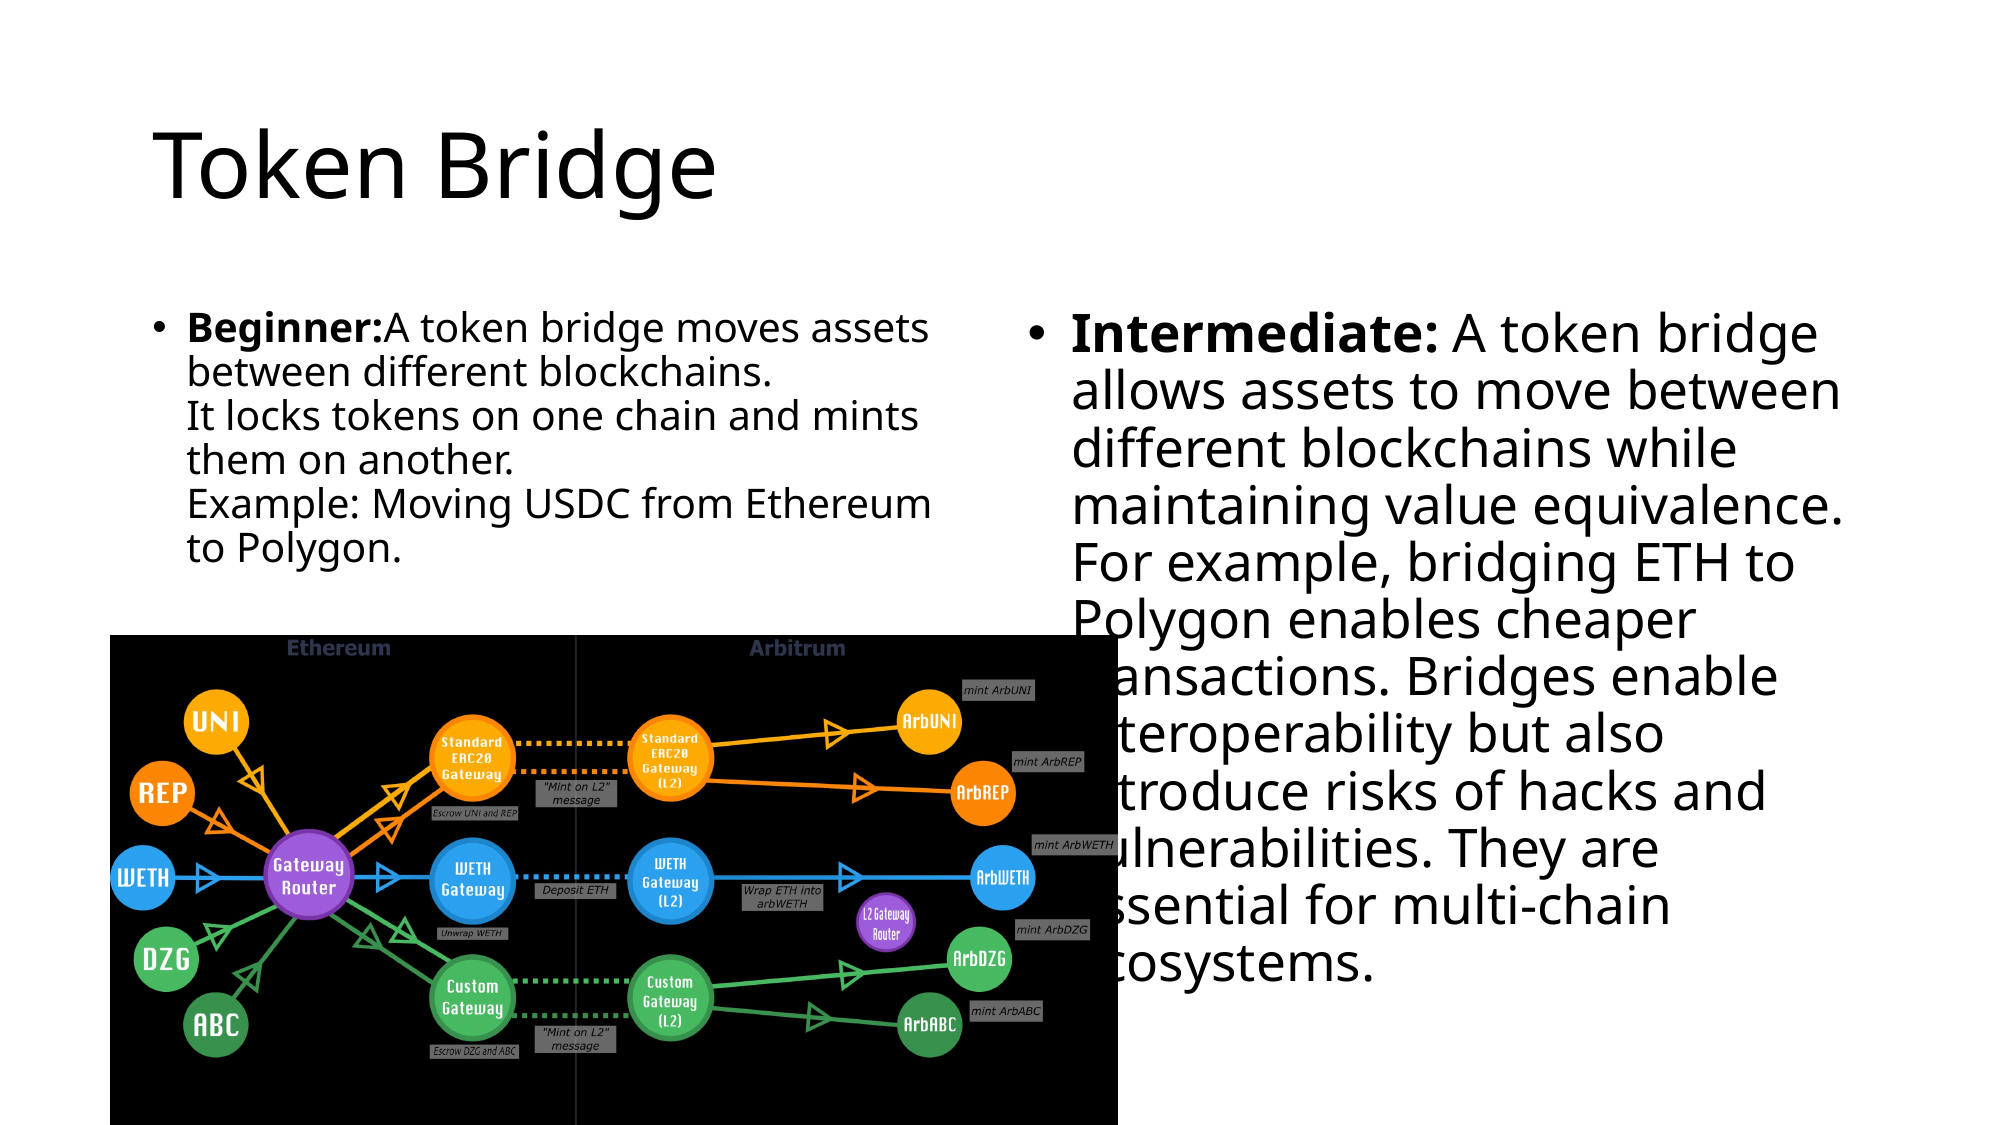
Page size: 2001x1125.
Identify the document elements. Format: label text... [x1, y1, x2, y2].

list Beginner:A token bridge moves assets between different blockchains. It locks tokens on one chain and mints them on another. Example: Moving USDC from Ethereum to Polygon. [137, 299, 988, 583]
title Token Bridge [137, 59, 1863, 278]
list Intermediate: A token bridge allows assets to move between different blockchains while maintaining value equivalence. For example, bridging ETH to Polygon enables cheaper transactions. Bridges enable interoperability but also introduce risks of hacks and vulnerabilities. They are essential for multi-chain ecosystems. [1012, 299, 1863, 1014]
picture [109, 634, 1119, 1125]
